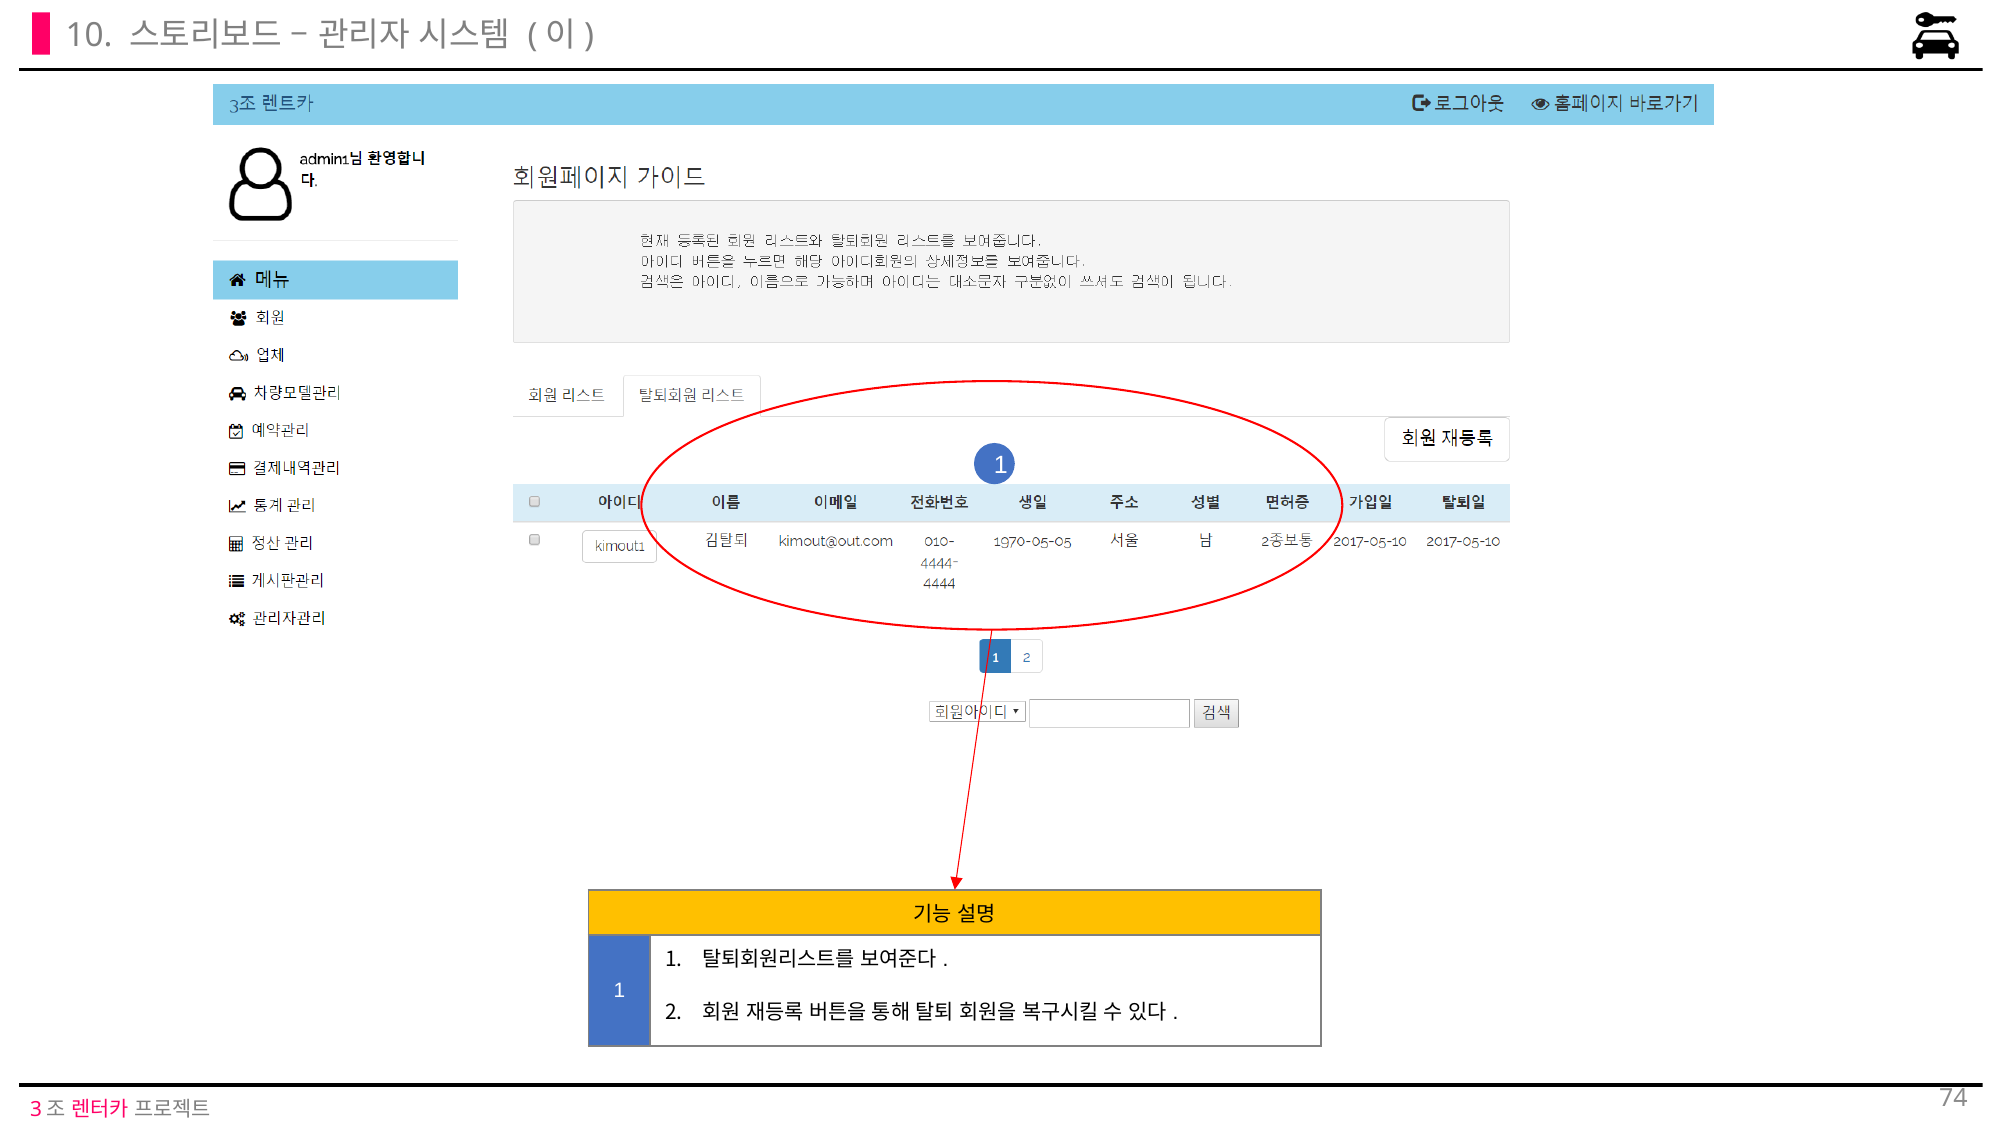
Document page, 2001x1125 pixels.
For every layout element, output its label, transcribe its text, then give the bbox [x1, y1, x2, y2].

text_box 10. 스토리보드 – 관리자 시스템 (이) [50, 10, 766, 63]
table_cell 1 [589, 936, 649, 1045]
picture [213, 84, 1714, 799]
slide_number 74 [1887, 1072, 1983, 1125]
picture [1903, 12, 1967, 60]
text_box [954, 629, 992, 890]
table_header 기능 설명 [589, 891, 1320, 934]
table_cell 탈퇴회원리스트를 보여준다. 회원 재등록 버튼을 통해 탈퇴 회원을 복구시킬 수 있다. [651, 936, 1320, 1045]
